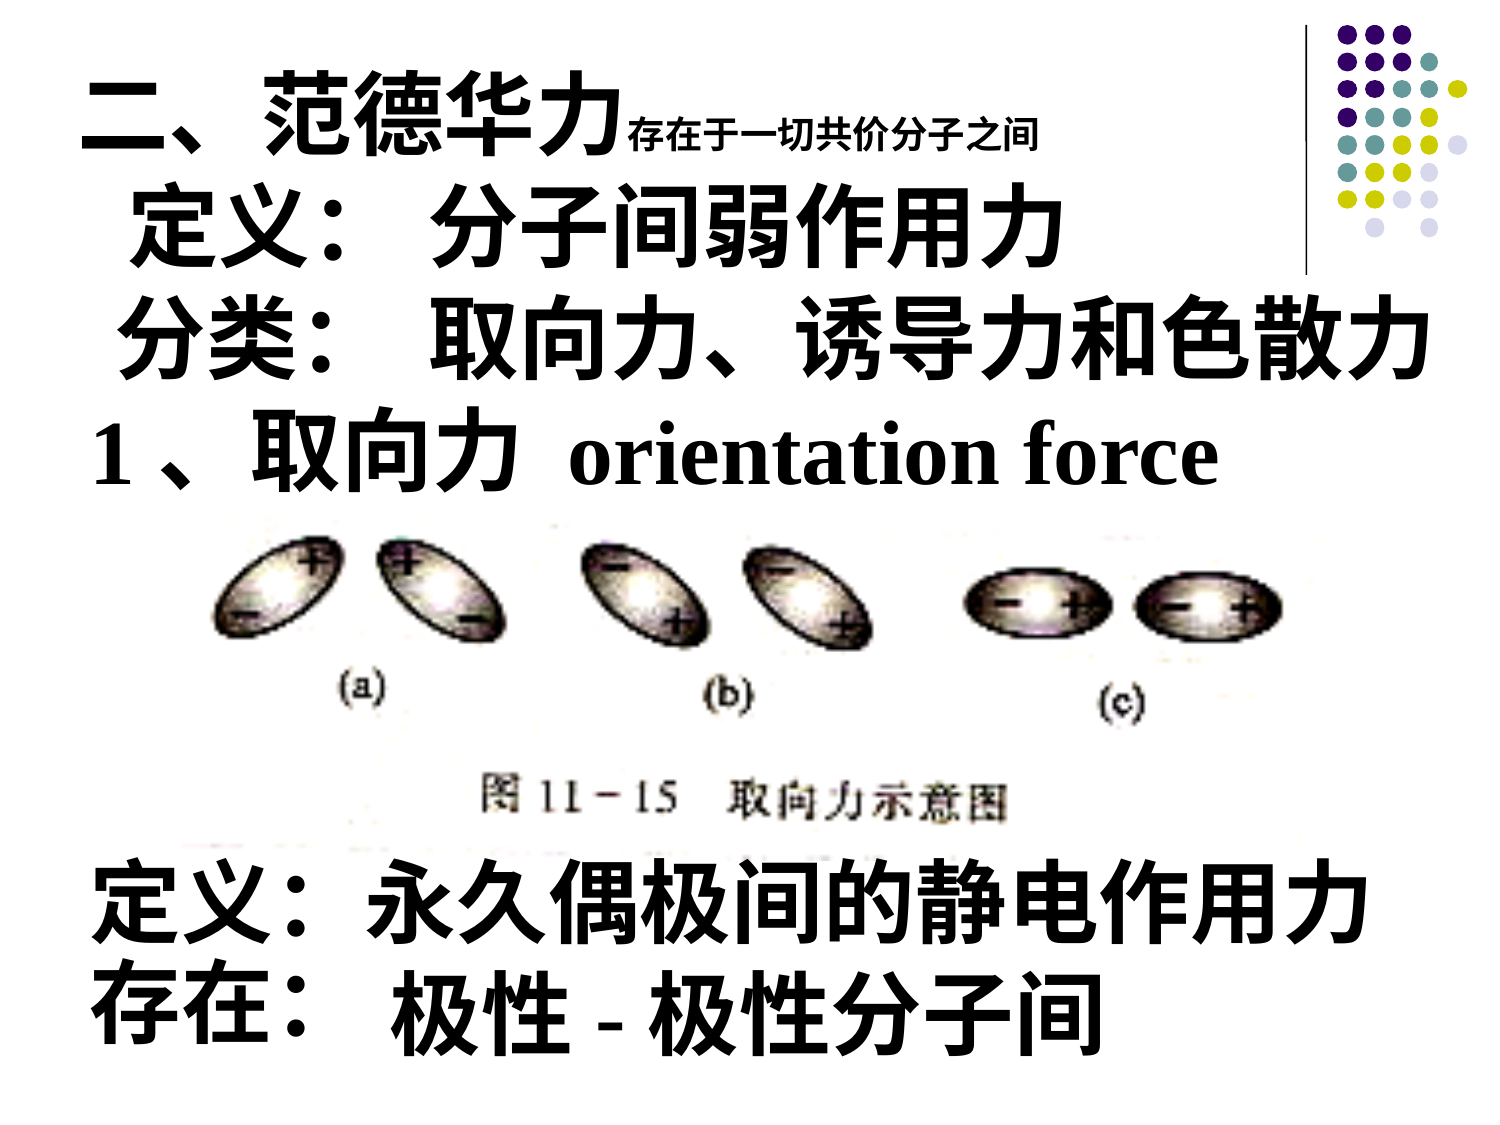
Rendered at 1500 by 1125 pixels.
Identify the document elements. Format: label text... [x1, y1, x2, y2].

text_box 取向力、诱导力和色散力 [412, 273, 1500, 385]
text_box 1、取向力 orientation force [74, 385, 1500, 511]
picture [180, 510, 1319, 861]
text_box 分类： [99, 273, 412, 385]
text_box 定义： [75, 837, 349, 937]
text_box 分子间弱作用力 [412, 160, 1350, 273]
text_box 极性-极性分子间 [374, 949, 1350, 1075]
text_box 存在： [75, 937, 400, 1063]
text_box 二、范德华力存在于一切共价分子之间 [62, 49, 1325, 175]
text_box 定义： [112, 160, 412, 273]
text_box 永久偶极间的静电作用力 [349, 837, 1488, 963]
